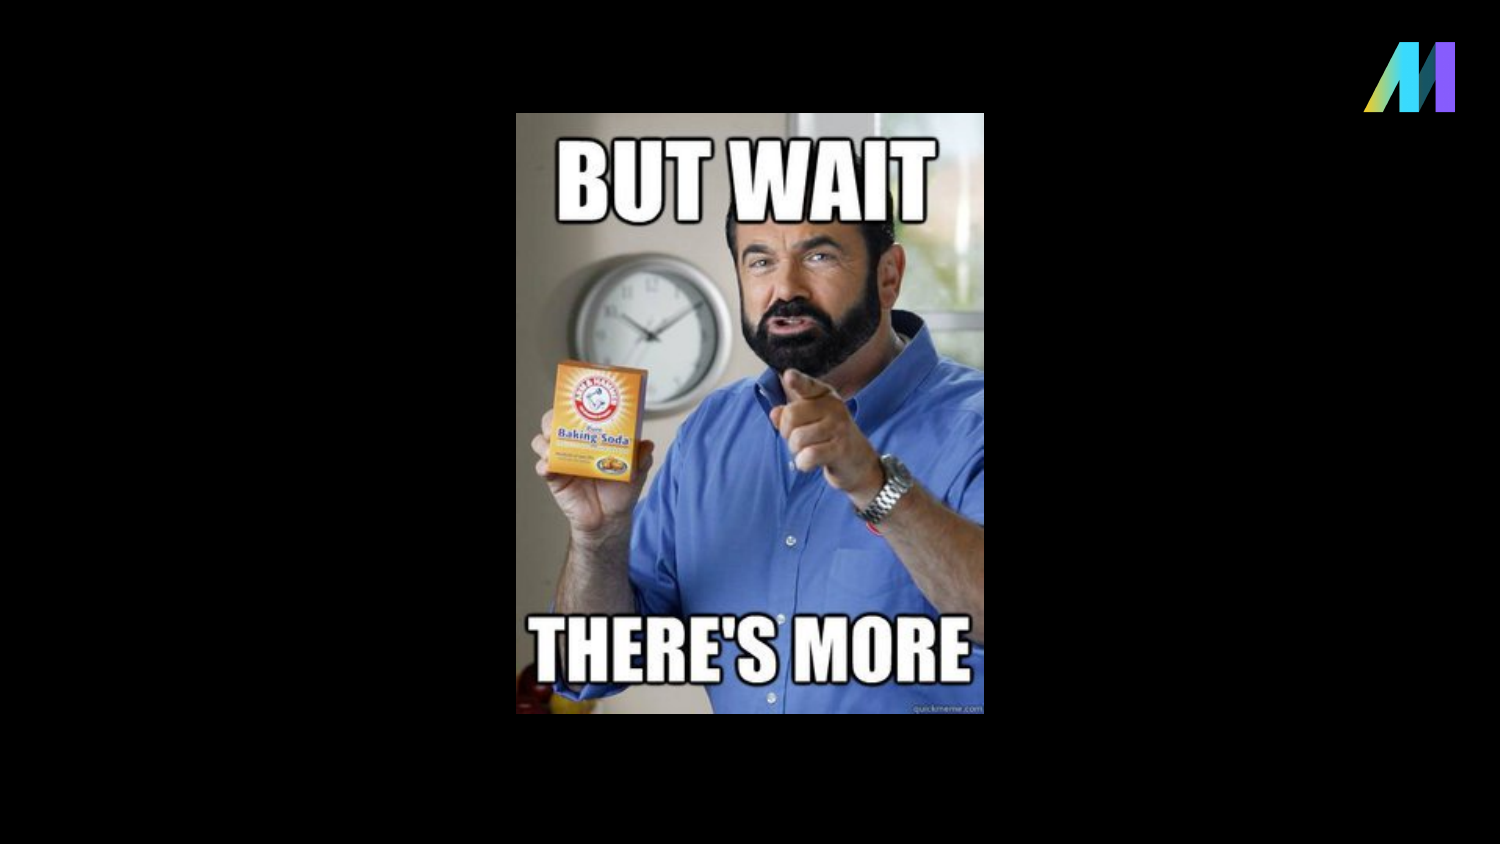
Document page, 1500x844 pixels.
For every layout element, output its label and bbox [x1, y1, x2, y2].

picture [1350, 14, 1475, 140]
picture [516, 113, 984, 714]
